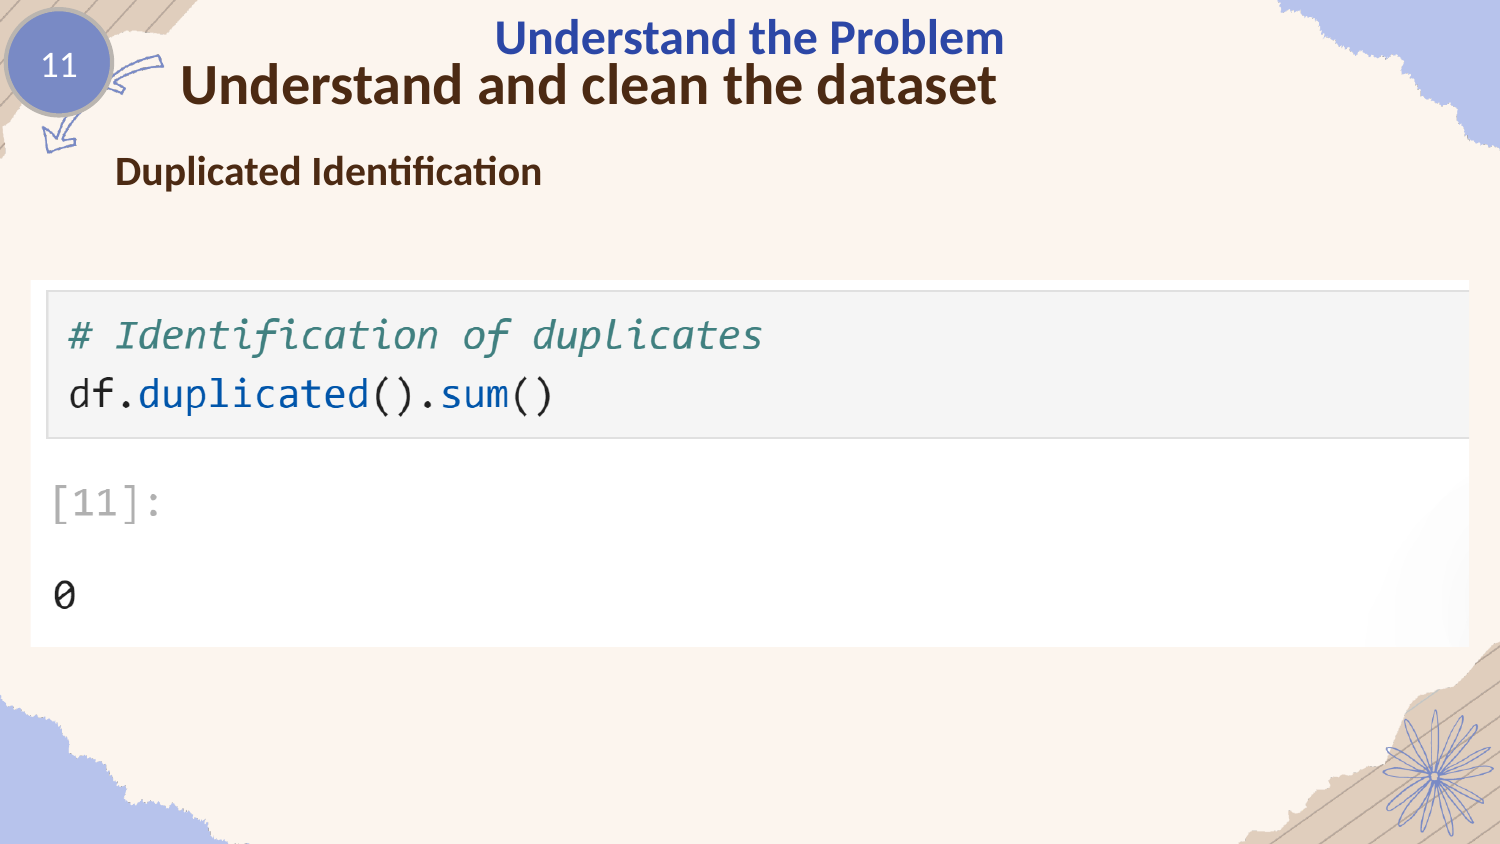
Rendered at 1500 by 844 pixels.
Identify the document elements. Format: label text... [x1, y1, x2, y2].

text_box Understand the Problem [299, 0, 1200, 72]
text_box Understand and clean the dataset [165, 38, 1366, 124]
text_box 11 [3, 7, 115, 118]
text_box Duplicated Identification [100, 135, 1301, 201]
picture [0, 0, 1500, 844]
